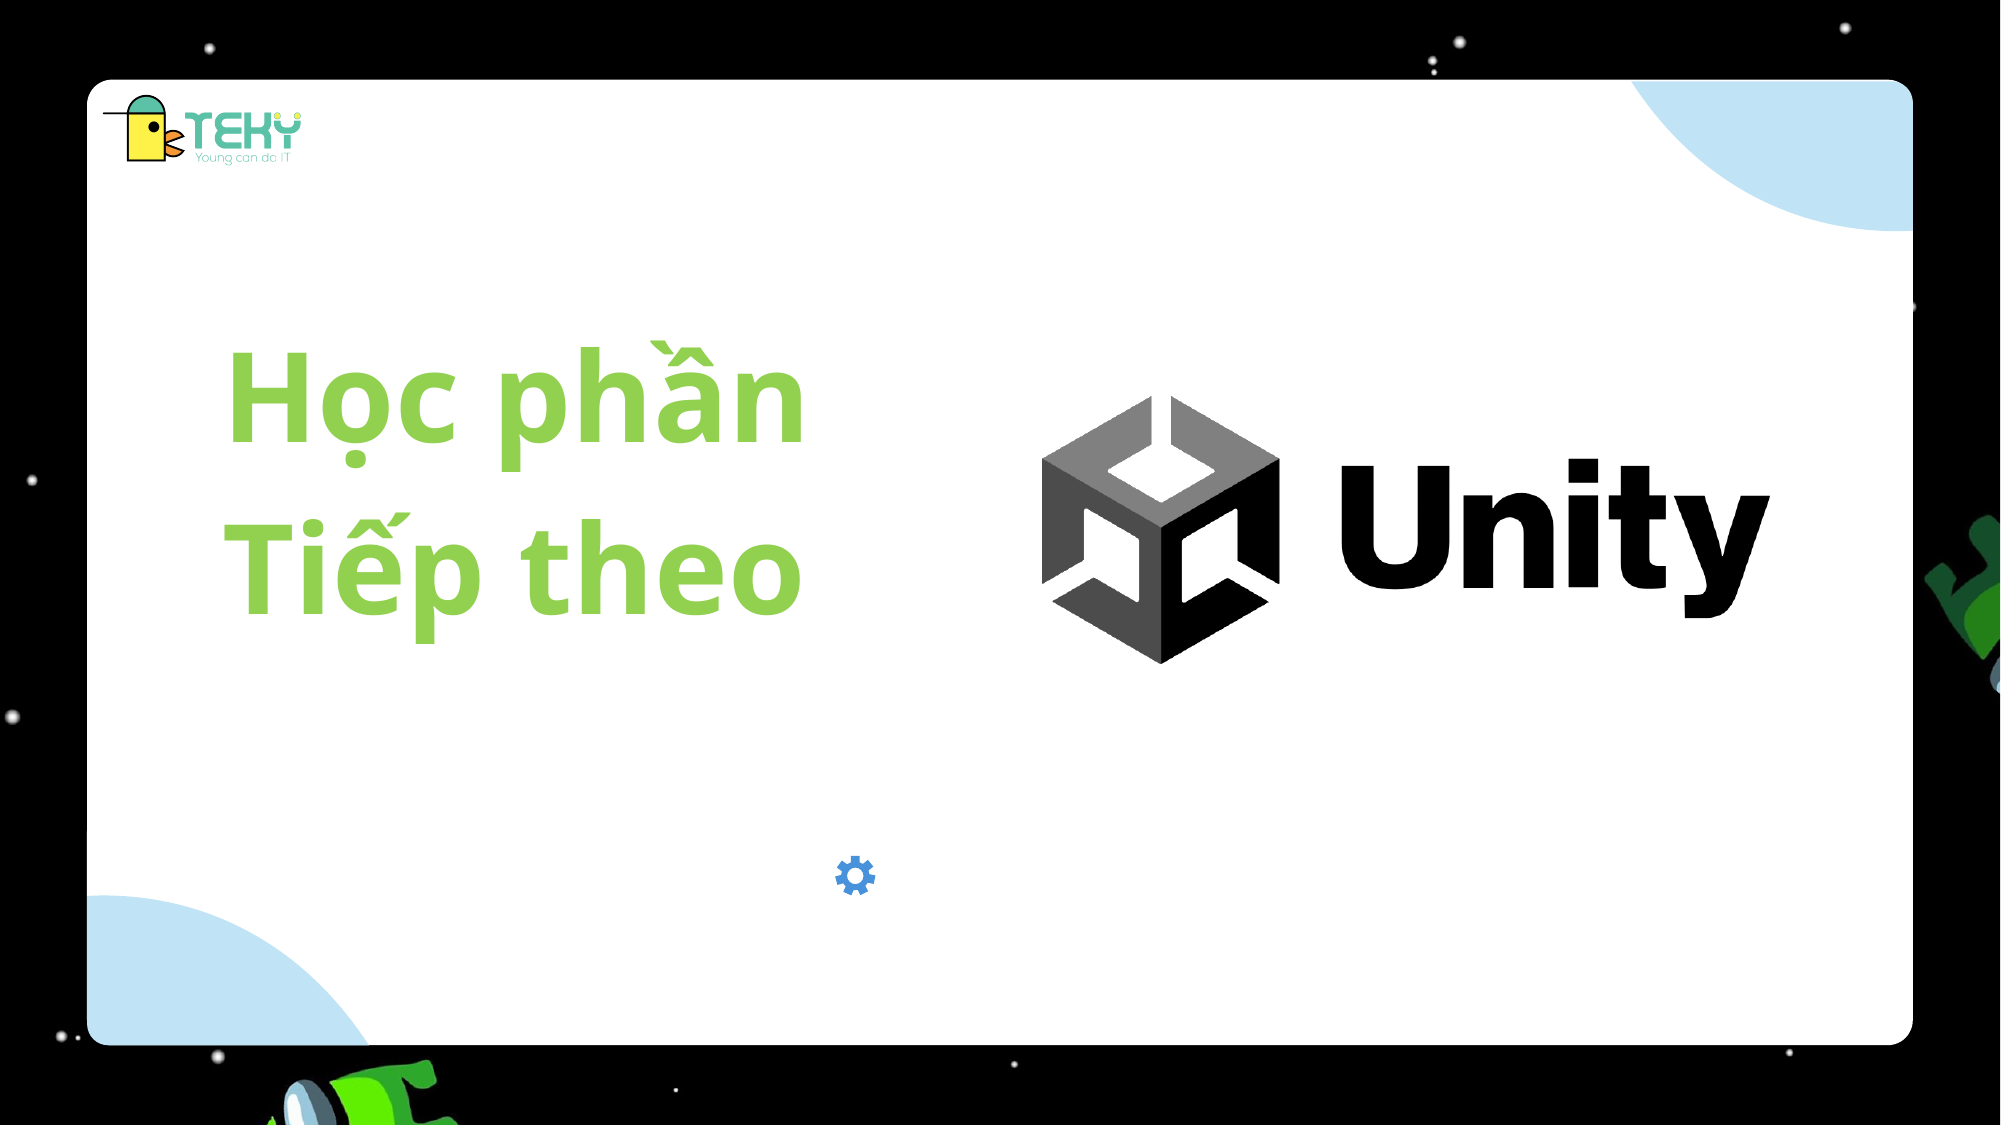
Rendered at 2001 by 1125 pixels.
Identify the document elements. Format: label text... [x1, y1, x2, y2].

text_box [835, 855, 876, 896]
picture [0, 0, 2001, 1125]
text_box Học phần Tiếp theo [202, 274, 948, 459]
text_box [86, 79, 1913, 1046]
text_box [1631, 81, 1913, 232]
text_box [87, 895, 369, 1046]
